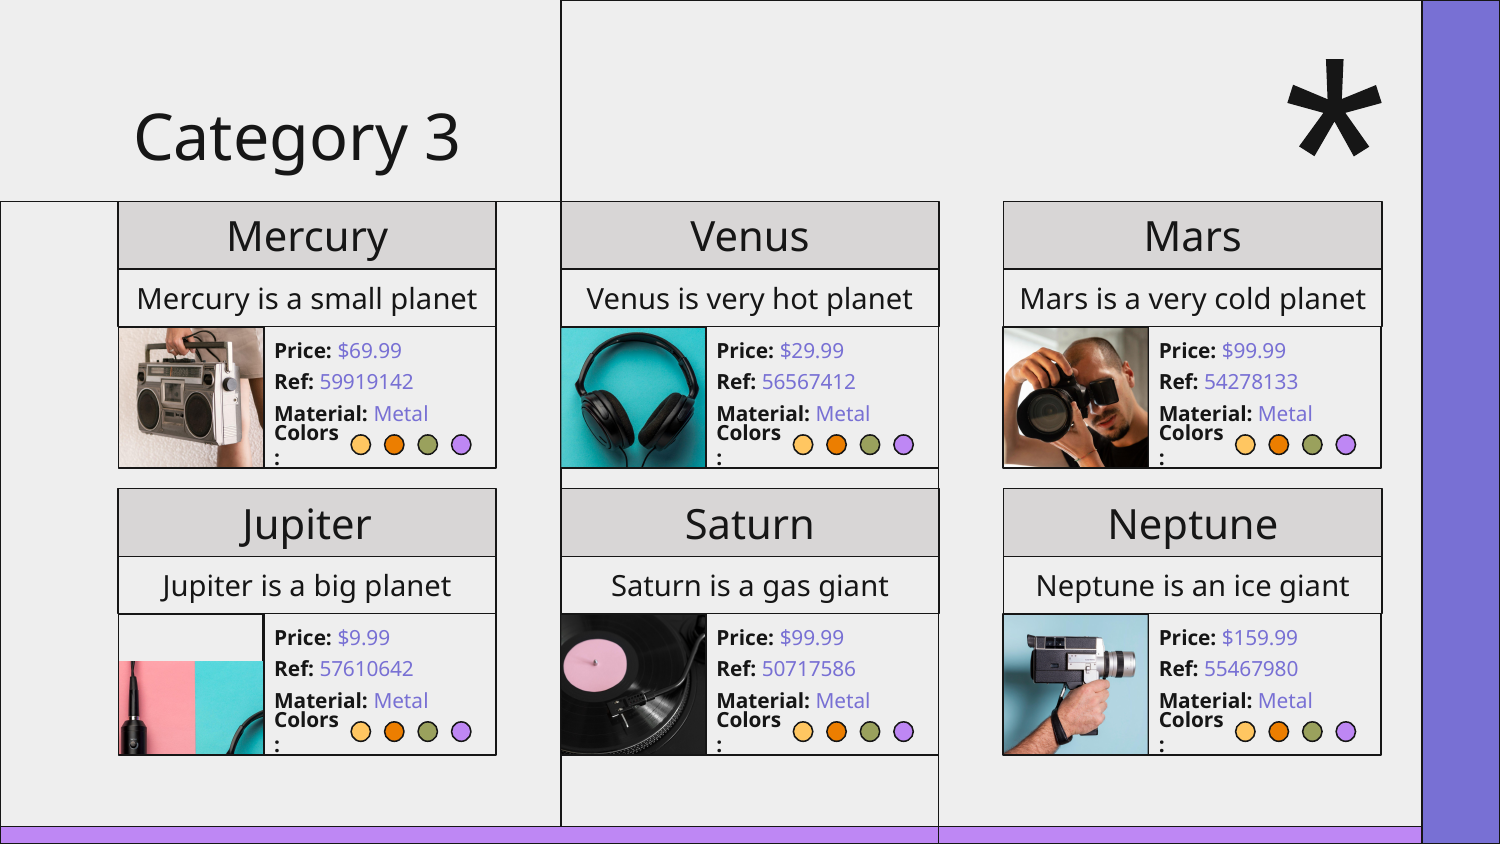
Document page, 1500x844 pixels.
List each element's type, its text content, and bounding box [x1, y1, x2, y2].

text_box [716, 622, 914, 747]
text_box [1158, 622, 1356, 747]
subtitle Neptune is an ice giant [1003, 556, 1383, 614]
title Mercury [117, 201, 497, 268]
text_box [265, 332, 275, 469]
title Venus [560, 201, 940, 268]
text_box [1149, 326, 1381, 469]
title Neptune [1003, 488, 1383, 556]
title Mars [1003, 201, 1383, 268]
text_box [265, 326, 497, 469]
subtitle Venus is very hot planet [560, 268, 940, 327]
picture [1003, 614, 1148, 755]
text_box [707, 613, 939, 756]
picture [1003, 327, 1148, 468]
picture [561, 614, 706, 755]
text_box [1149, 613, 1381, 756]
subtitle Mercury is a small planet [117, 268, 497, 327]
title Jupiter [117, 488, 497, 556]
text_box [707, 326, 939, 469]
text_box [265, 619, 275, 756]
subtitle Mars is a very cold planet [1003, 268, 1383, 327]
title Saturn [560, 488, 940, 556]
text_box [273, 622, 472, 747]
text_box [1158, 335, 1356, 460]
text_box [265, 613, 497, 756]
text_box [716, 335, 914, 460]
title Category 3 [118, 88, 1382, 182]
subtitle Jupiter is a big planet [117, 556, 497, 614]
subtitle Saturn is a gas giant [560, 556, 940, 614]
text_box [273, 335, 472, 460]
picture [561, 327, 706, 468]
picture [118, 327, 264, 468]
picture [118, 614, 264, 755]
